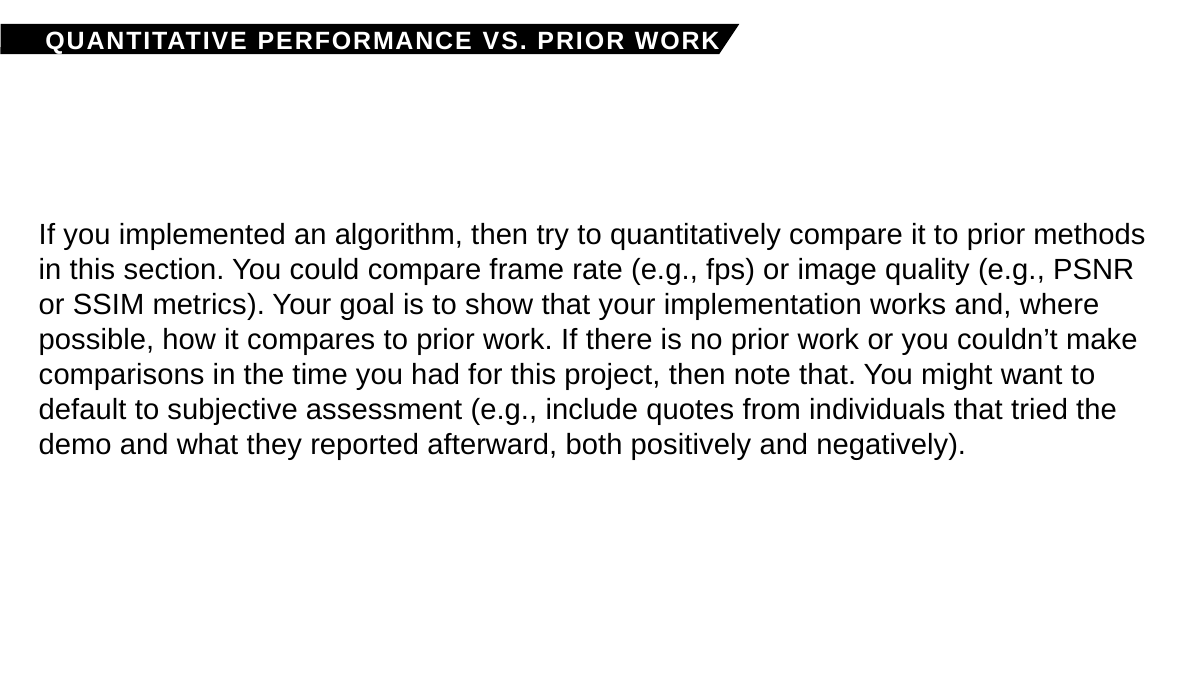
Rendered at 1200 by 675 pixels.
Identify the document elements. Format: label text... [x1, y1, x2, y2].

text_box QUANTITATIVE PERFORMANCE VS. PRIOR WORK [0, 22, 742, 56]
text_box If you implemented an algorithm, then try to quantitatively compare it to prior methods in this section. You could compare frame rate (e.g., fps) or image quality (e.g., PSNR or SSIM metrics). Your goal is to show that your implementation works and, where possible, how it compares to prior work. If there is no prior work or you couldn’t make comparisons in the time you had for this project, then note that. You might want to default to subjective assessment (e.g., include quotes from individuals that tried the demo and what they reported afterward, both positively and negatively). [30, 206, 1170, 469]
